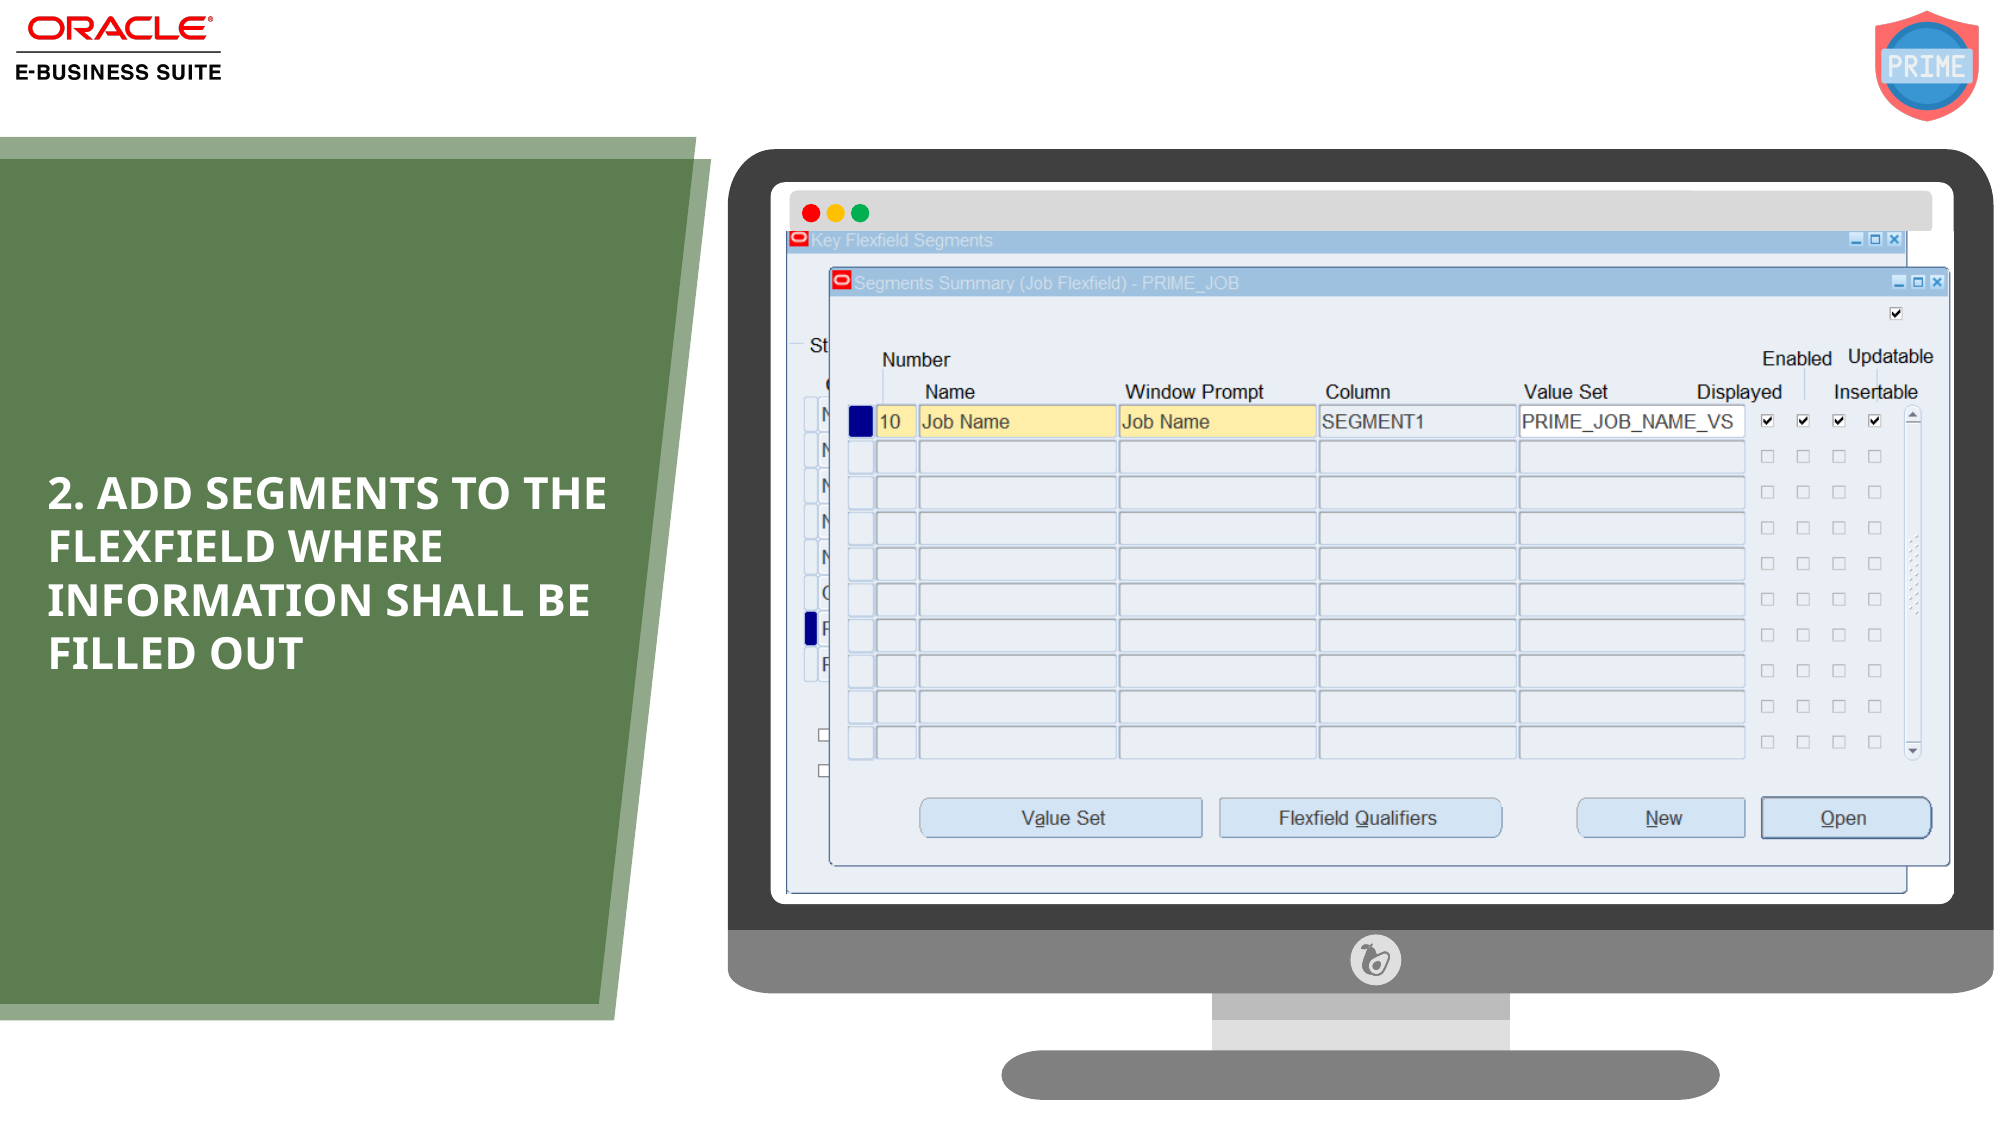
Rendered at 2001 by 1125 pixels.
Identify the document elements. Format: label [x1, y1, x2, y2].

picture [786, 230, 1955, 895]
picture [1868, 7, 1986, 125]
text_box [727, 148, 1995, 1101]
text_box [0, 136, 712, 1021]
picture [16, 15, 222, 81]
